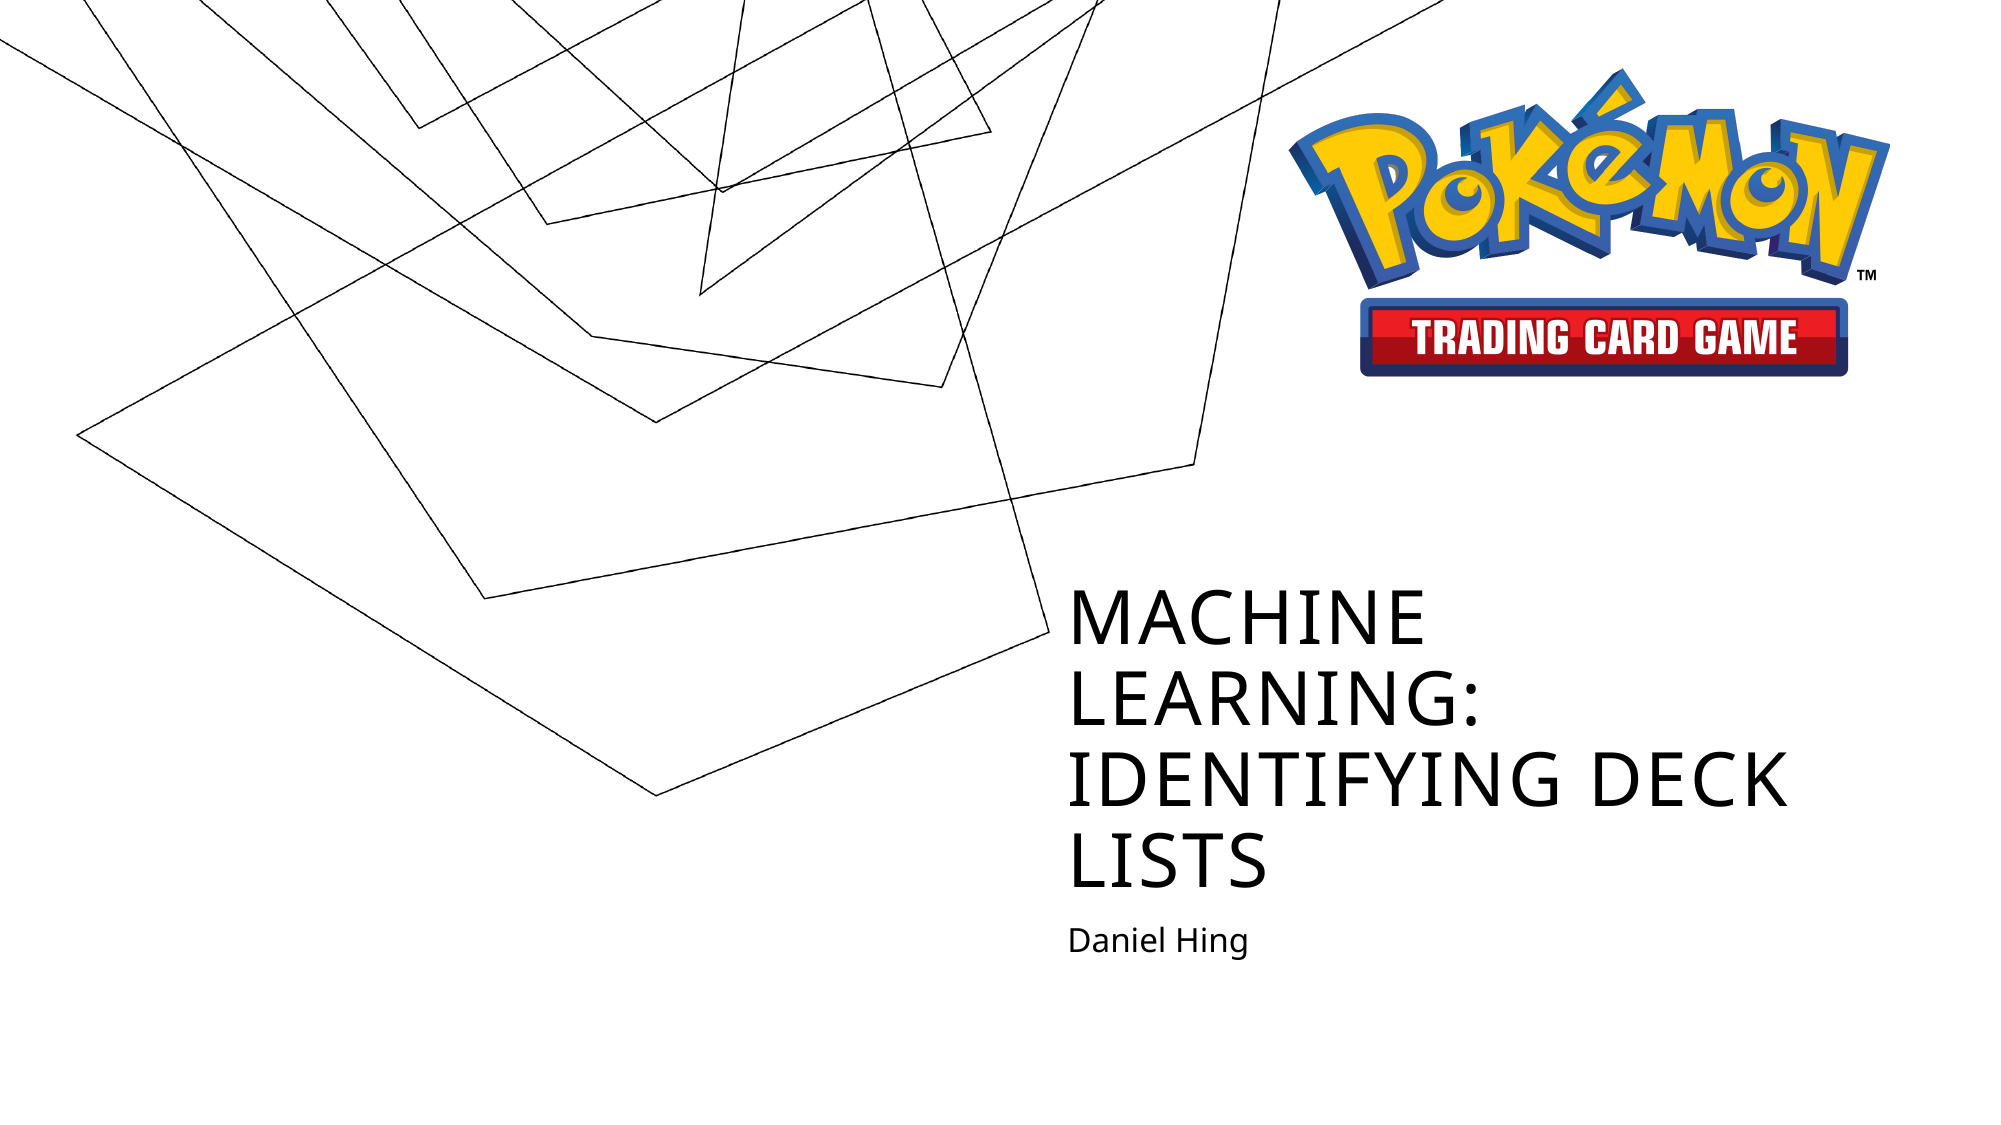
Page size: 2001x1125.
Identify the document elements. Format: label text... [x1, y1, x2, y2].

title Machine Learning: Identifying Deck lists [1052, 727, 1864, 912]
subtitle Daniel Hing [1052, 916, 1864, 982]
picture [0, 0, 1890, 830]
